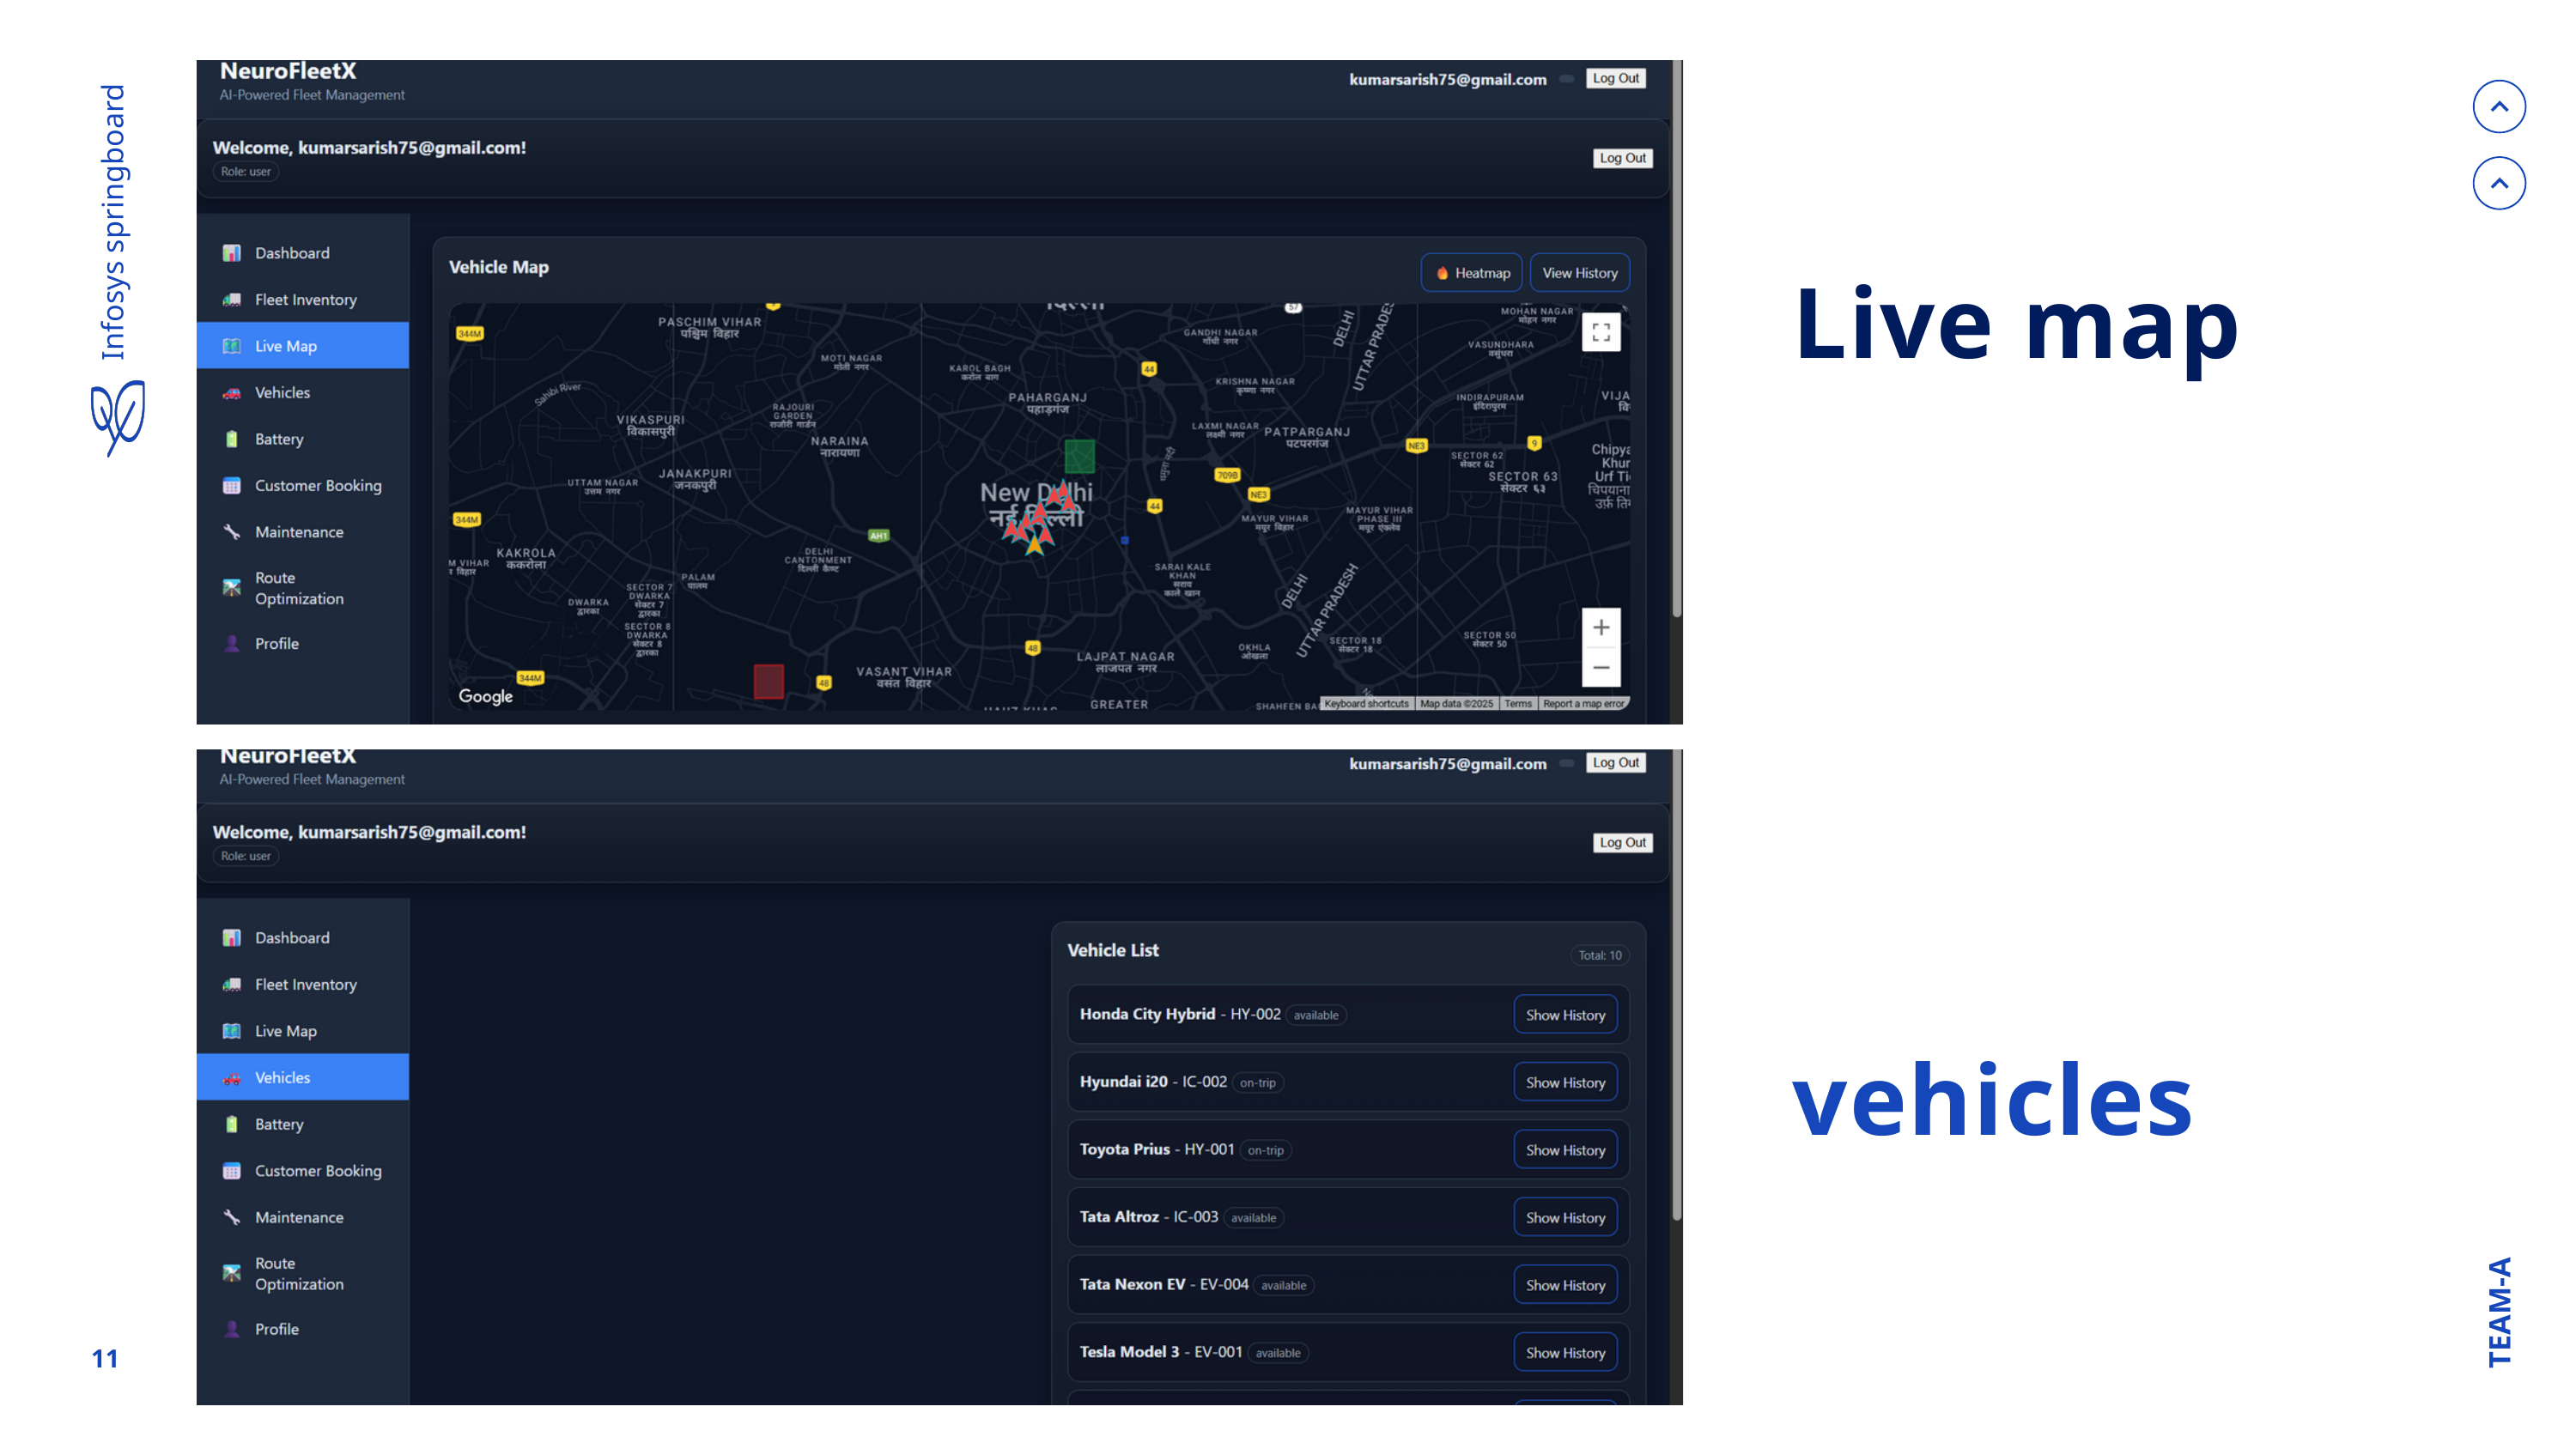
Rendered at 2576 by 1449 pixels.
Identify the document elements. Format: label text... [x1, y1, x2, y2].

text_box [196, 749, 1684, 1405]
text_box Live map [1792, 270, 2290, 379]
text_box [2472, 155, 2527, 210]
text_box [90, 42, 145, 458]
text_box TEAM-A [2487, 1051, 2517, 1369]
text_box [2472, 79, 2527, 134]
text_box [196, 60, 1684, 724]
text_box vehicles [1792, 1046, 2290, 1155]
text_box 11 [91, 1347, 185, 1373]
